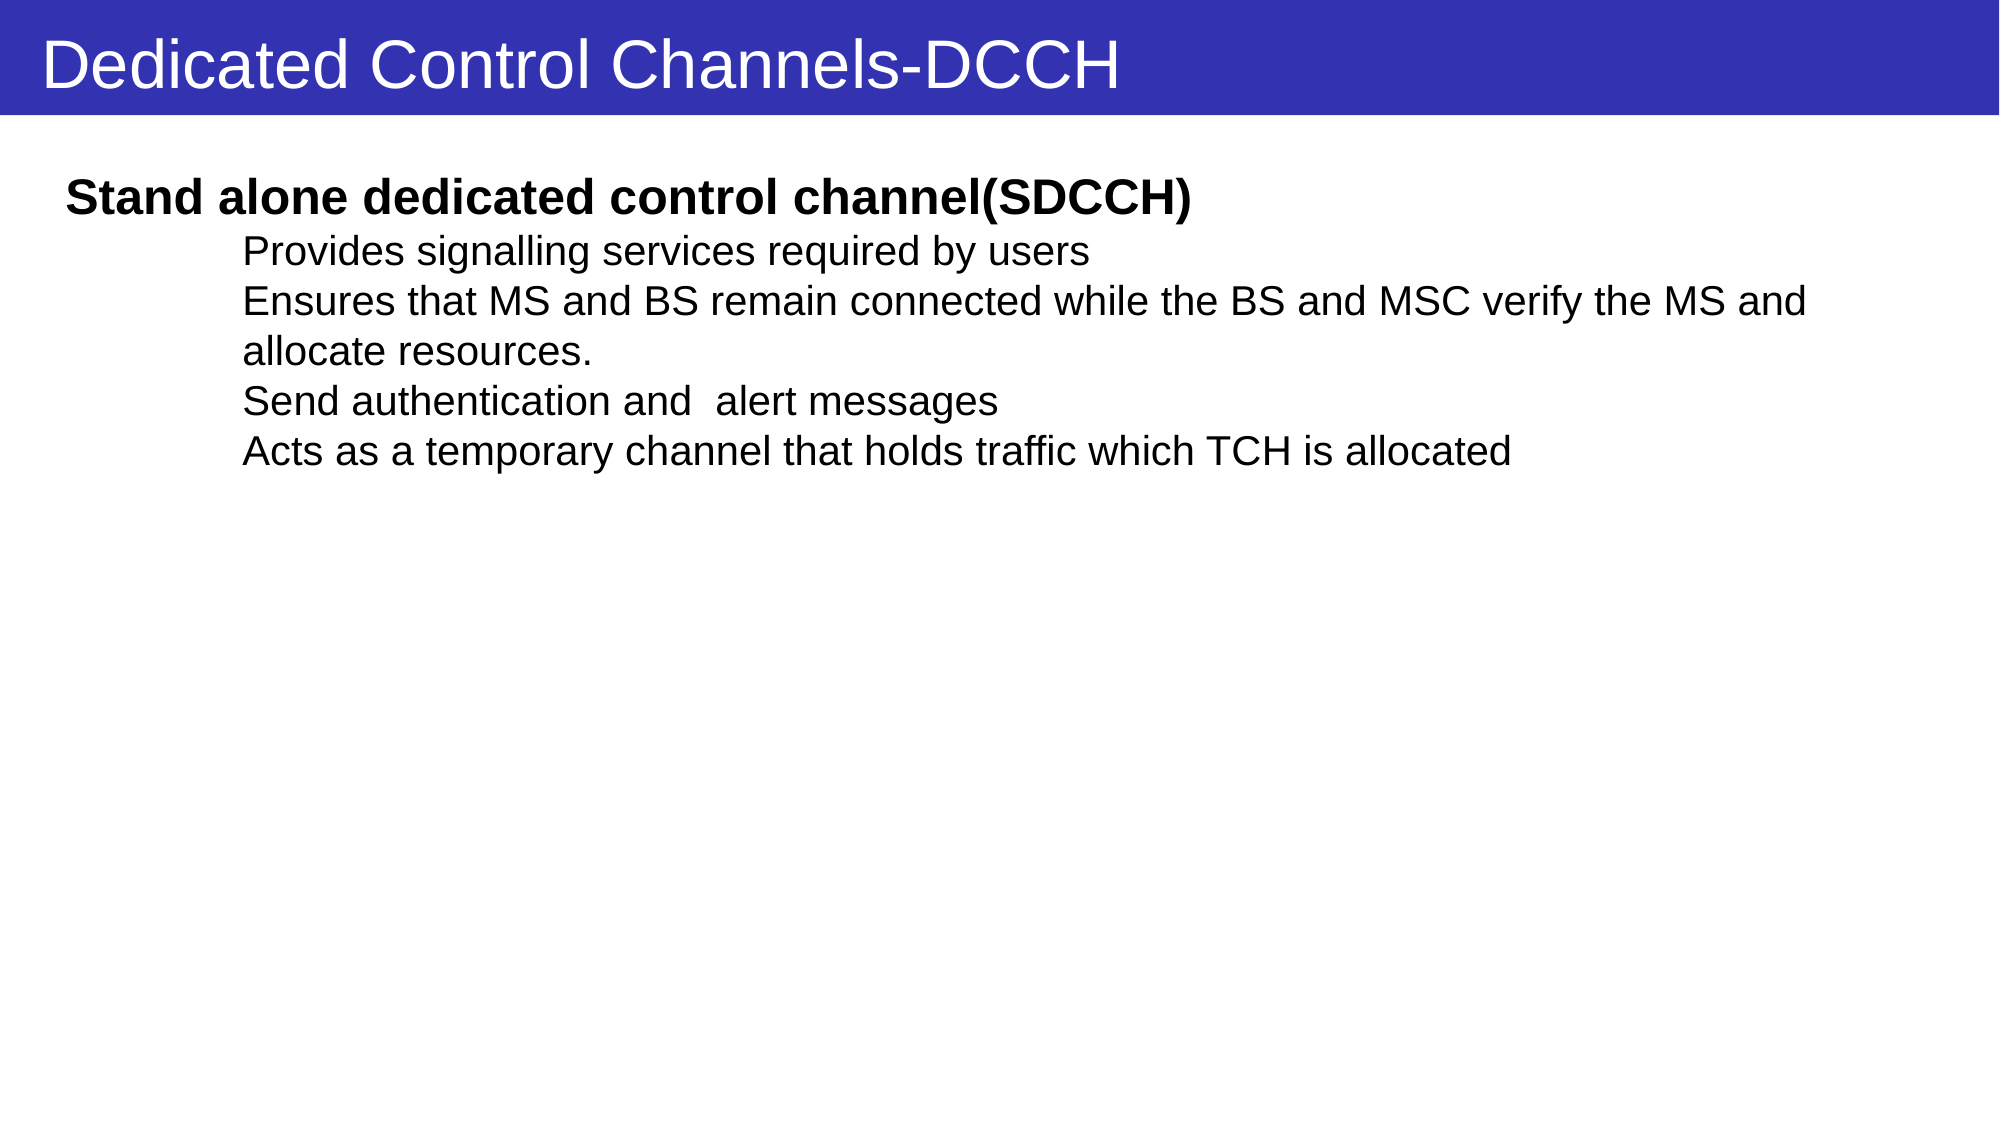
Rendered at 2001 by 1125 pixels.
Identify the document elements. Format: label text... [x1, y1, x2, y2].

title Dedicated Control Channels-DCCH [41, 20, 1594, 104]
list Stand alone dedicated control channel(SDCCH) Provides signalling services required by users Ensures that MS and BS remain connected while the BS and MSC verify the MS and allocate resources. Send authentication and alert messages Acts as a temporary channel that holds traffic which TCH is allocated [65, 164, 1904, 538]
